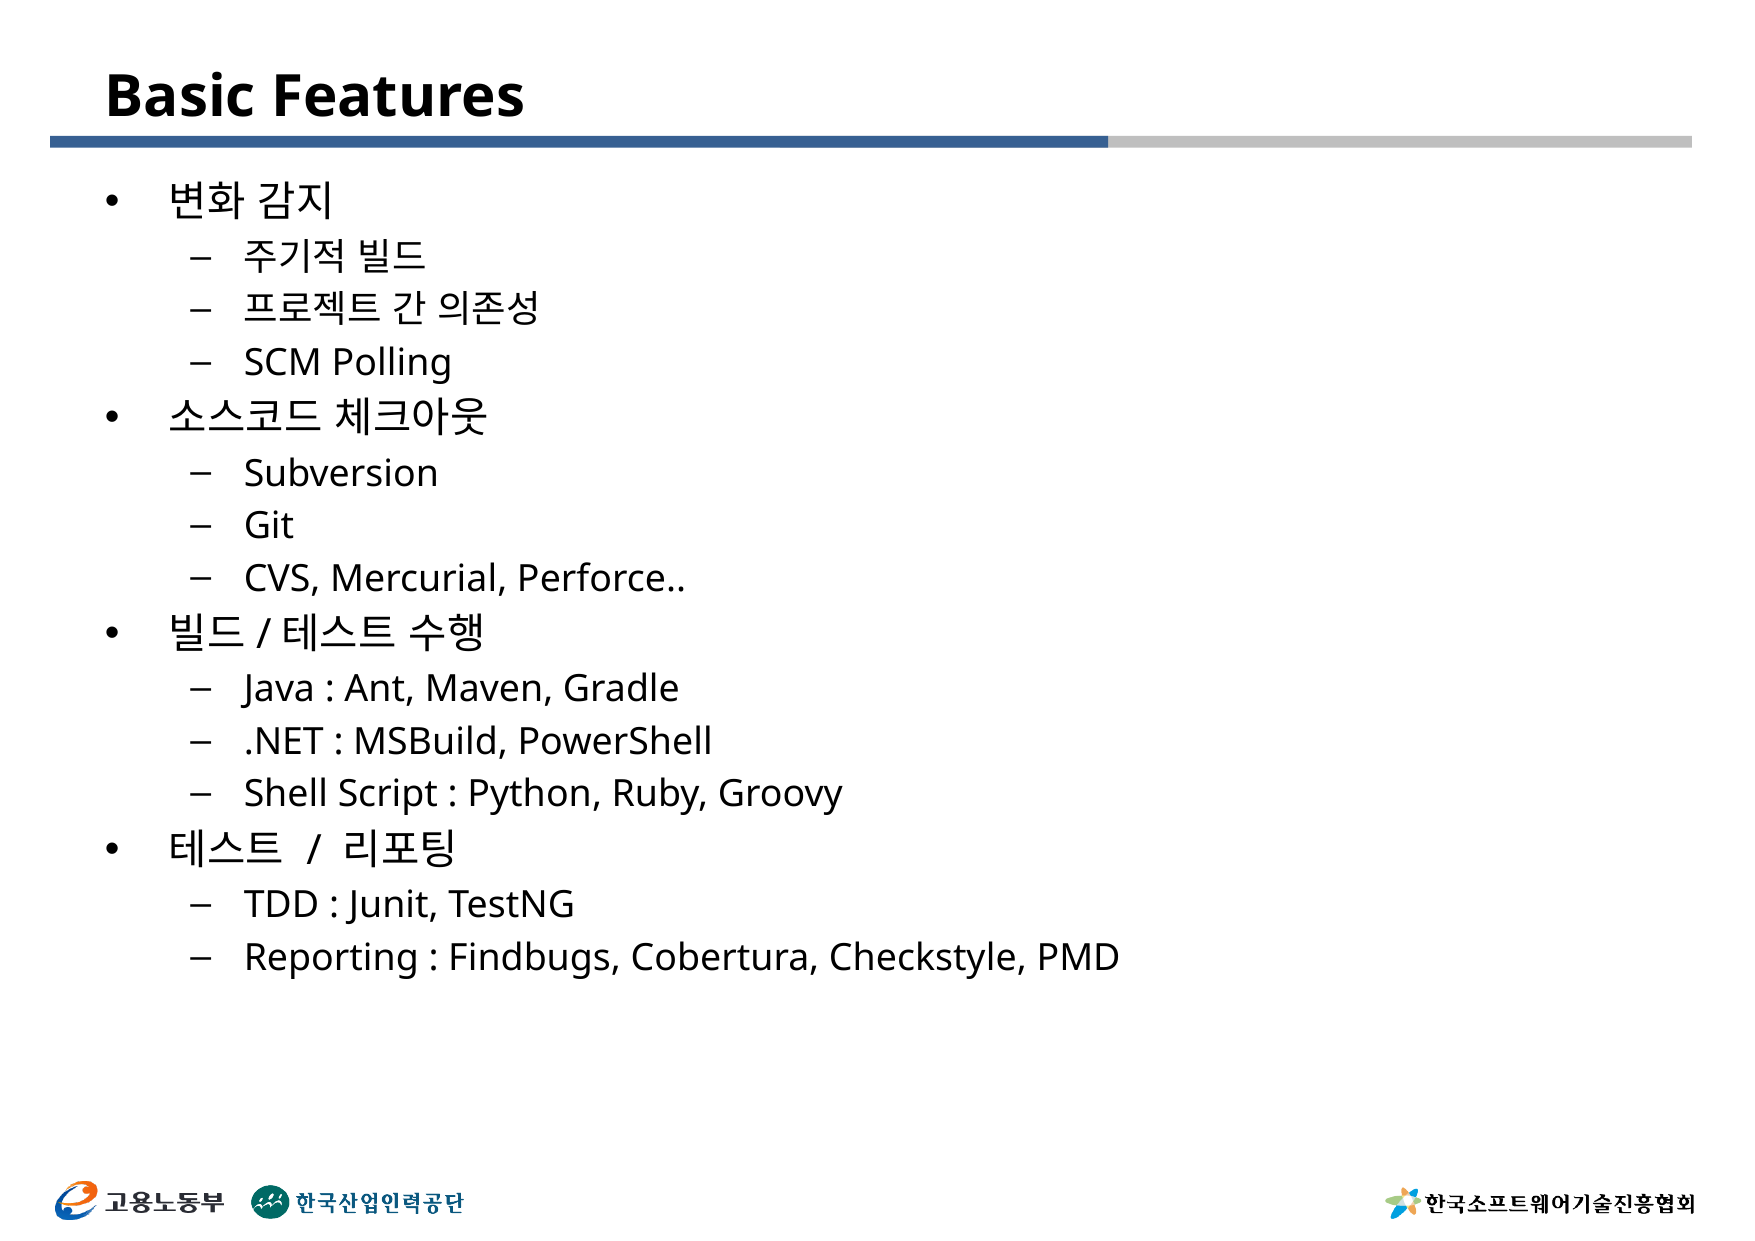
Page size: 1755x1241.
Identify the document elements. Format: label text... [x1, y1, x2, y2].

picture [1385, 1187, 1694, 1219]
title Basic Features [87, 49, 1667, 136]
list 변화 감지 주기적 빌드 프로젝트 간 의존성 SCM Polling 소스코드 체크아웃 Subversion Git CVS, Mercurial, Perforce.. 빌드/테스트 수행 Java : Ant, Maven, Gradle .NET : MSBuild, PowerShell Shell Script : Python, Ruby, Groovy 테스트 / 리포팅 TDD : Junit, TestNG Reporting : Findbugs, Cobertura, Checkstyle, PMD [87, 166, 1667, 1108]
picture [50, 1178, 228, 1223]
picture [251, 1185, 464, 1219]
